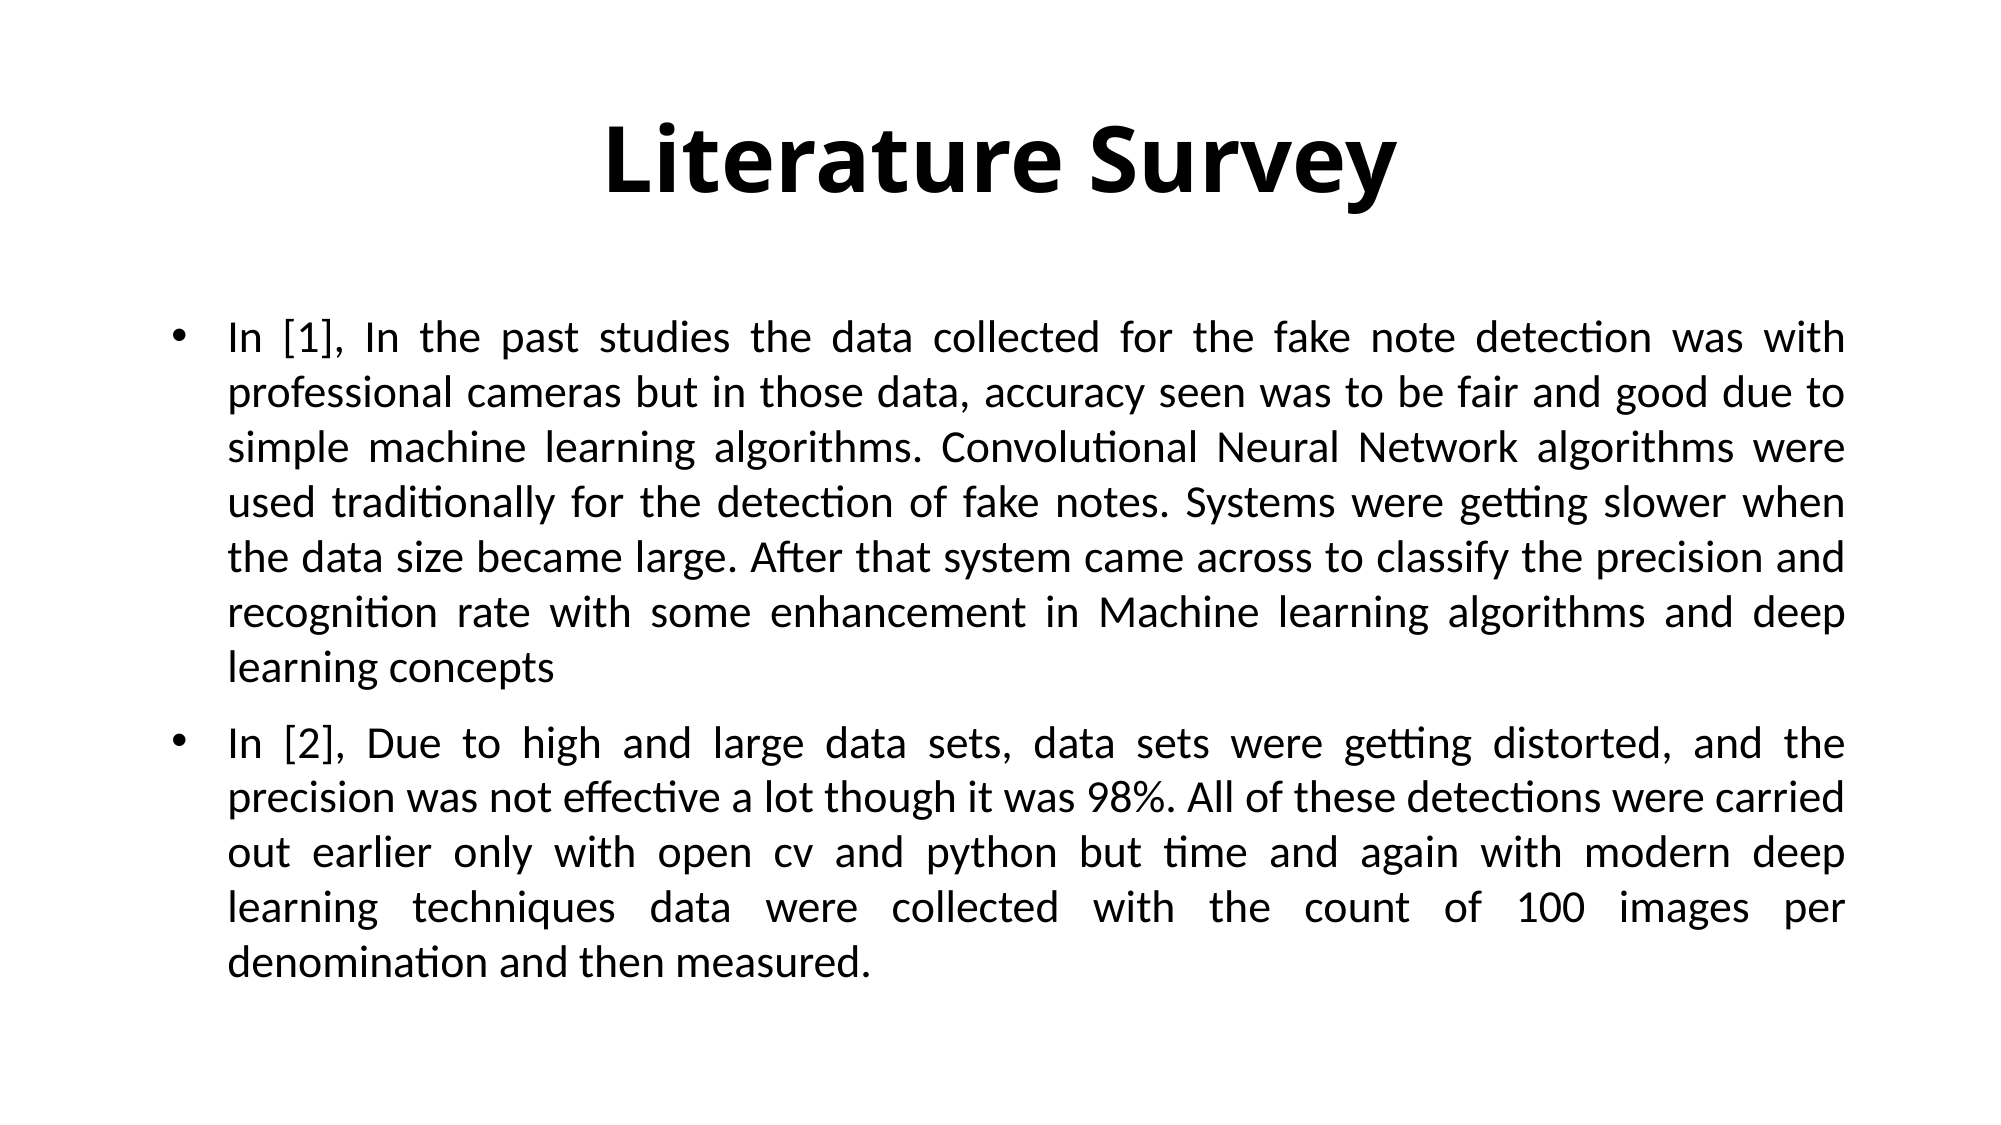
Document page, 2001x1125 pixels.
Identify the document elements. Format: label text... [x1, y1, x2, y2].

title Literature Survey [137, 59, 1863, 278]
list In [1], In the past studies the data collected for the fake note detection was with professional cameras but in those data, accuracy seen was to be fair and good due to simple machine learning algorithms. Convolutional Neural Network algorithms were used traditionally for the detection of fake notes. Systems were getting slower when the data size became large. After that system came across to classify the precision and recognition rate with some enhancement in Machine learning algorithms and deep learning concepts In [2], Due to high and large data sets, data sets were getting distorted, and the precision was not effective a lot though it was 98%. All of these detections were carried out earlier only with open cv and python but time and again with modern deep learning techniques data were collected with the count of 100 images per denomination and then measured. [137, 299, 1863, 1014]
